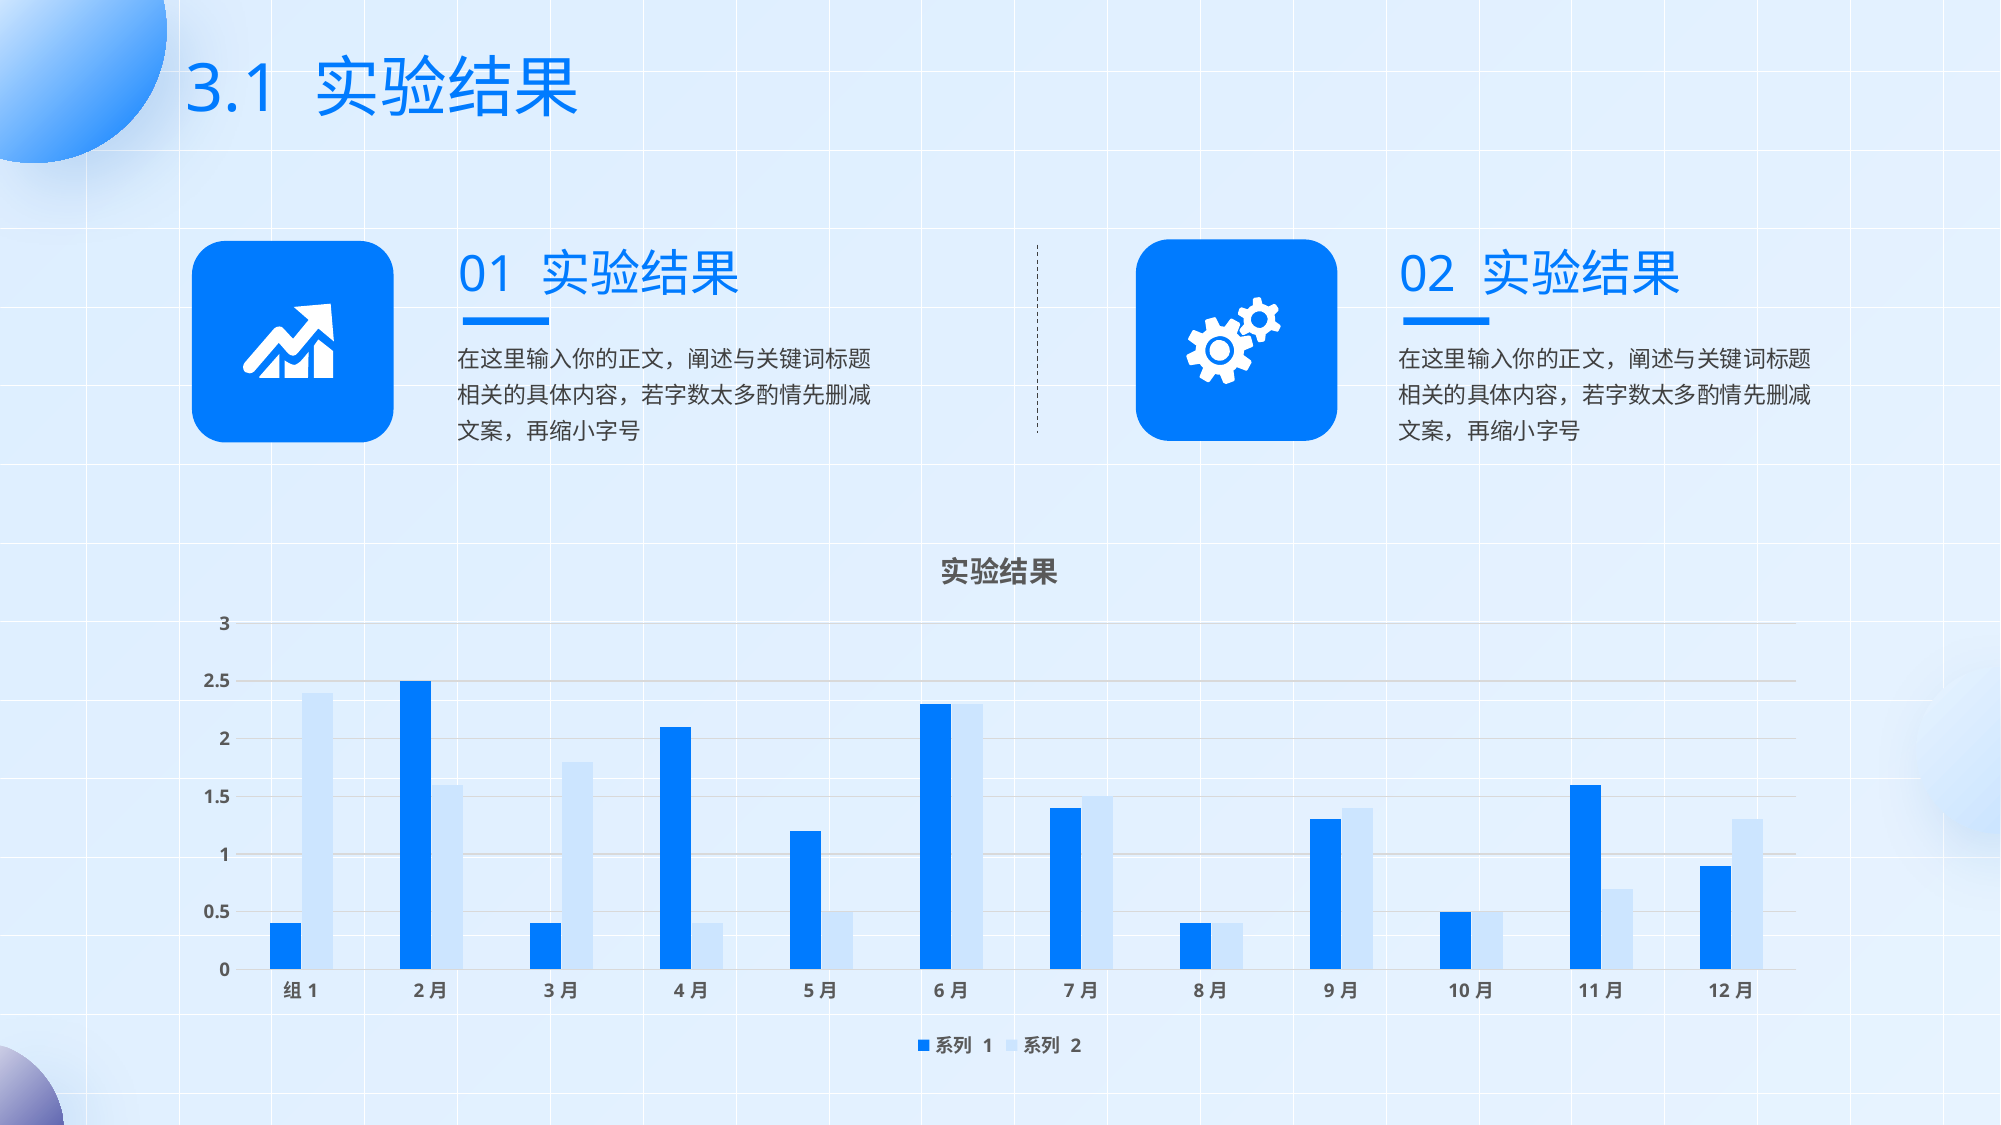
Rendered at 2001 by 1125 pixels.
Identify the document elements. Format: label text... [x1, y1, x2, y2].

title 3.1 实验结果 [170, 0, 621, 192]
text_box 在这里输入你的正文，阐述与关键词标题相关的具体内容，若字数太多酌情先删减文案，再缩小字号 [1383, 329, 1830, 452]
text_box 01 实验结果 [444, 234, 836, 310]
text_box [190, 239, 395, 444]
text_box [284, 351, 309, 378]
text_box [259, 353, 280, 378]
text_box [1402, 316, 1490, 326]
text_box [313, 339, 334, 378]
text_box 02 实验结果 [1384, 234, 1758, 310]
chart [170, 520, 1830, 1066]
text_box [1134, 238, 1339, 442]
text_box [243, 303, 334, 374]
text_box [1186, 297, 1281, 385]
text_box [462, 316, 550, 326]
text_box 在这里输入你的正文，阐述与关键词标题相关的具体内容，若字数太多酌情先删减文案，再缩小字号 [443, 329, 890, 452]
picture [0, 0, 2000, 1125]
